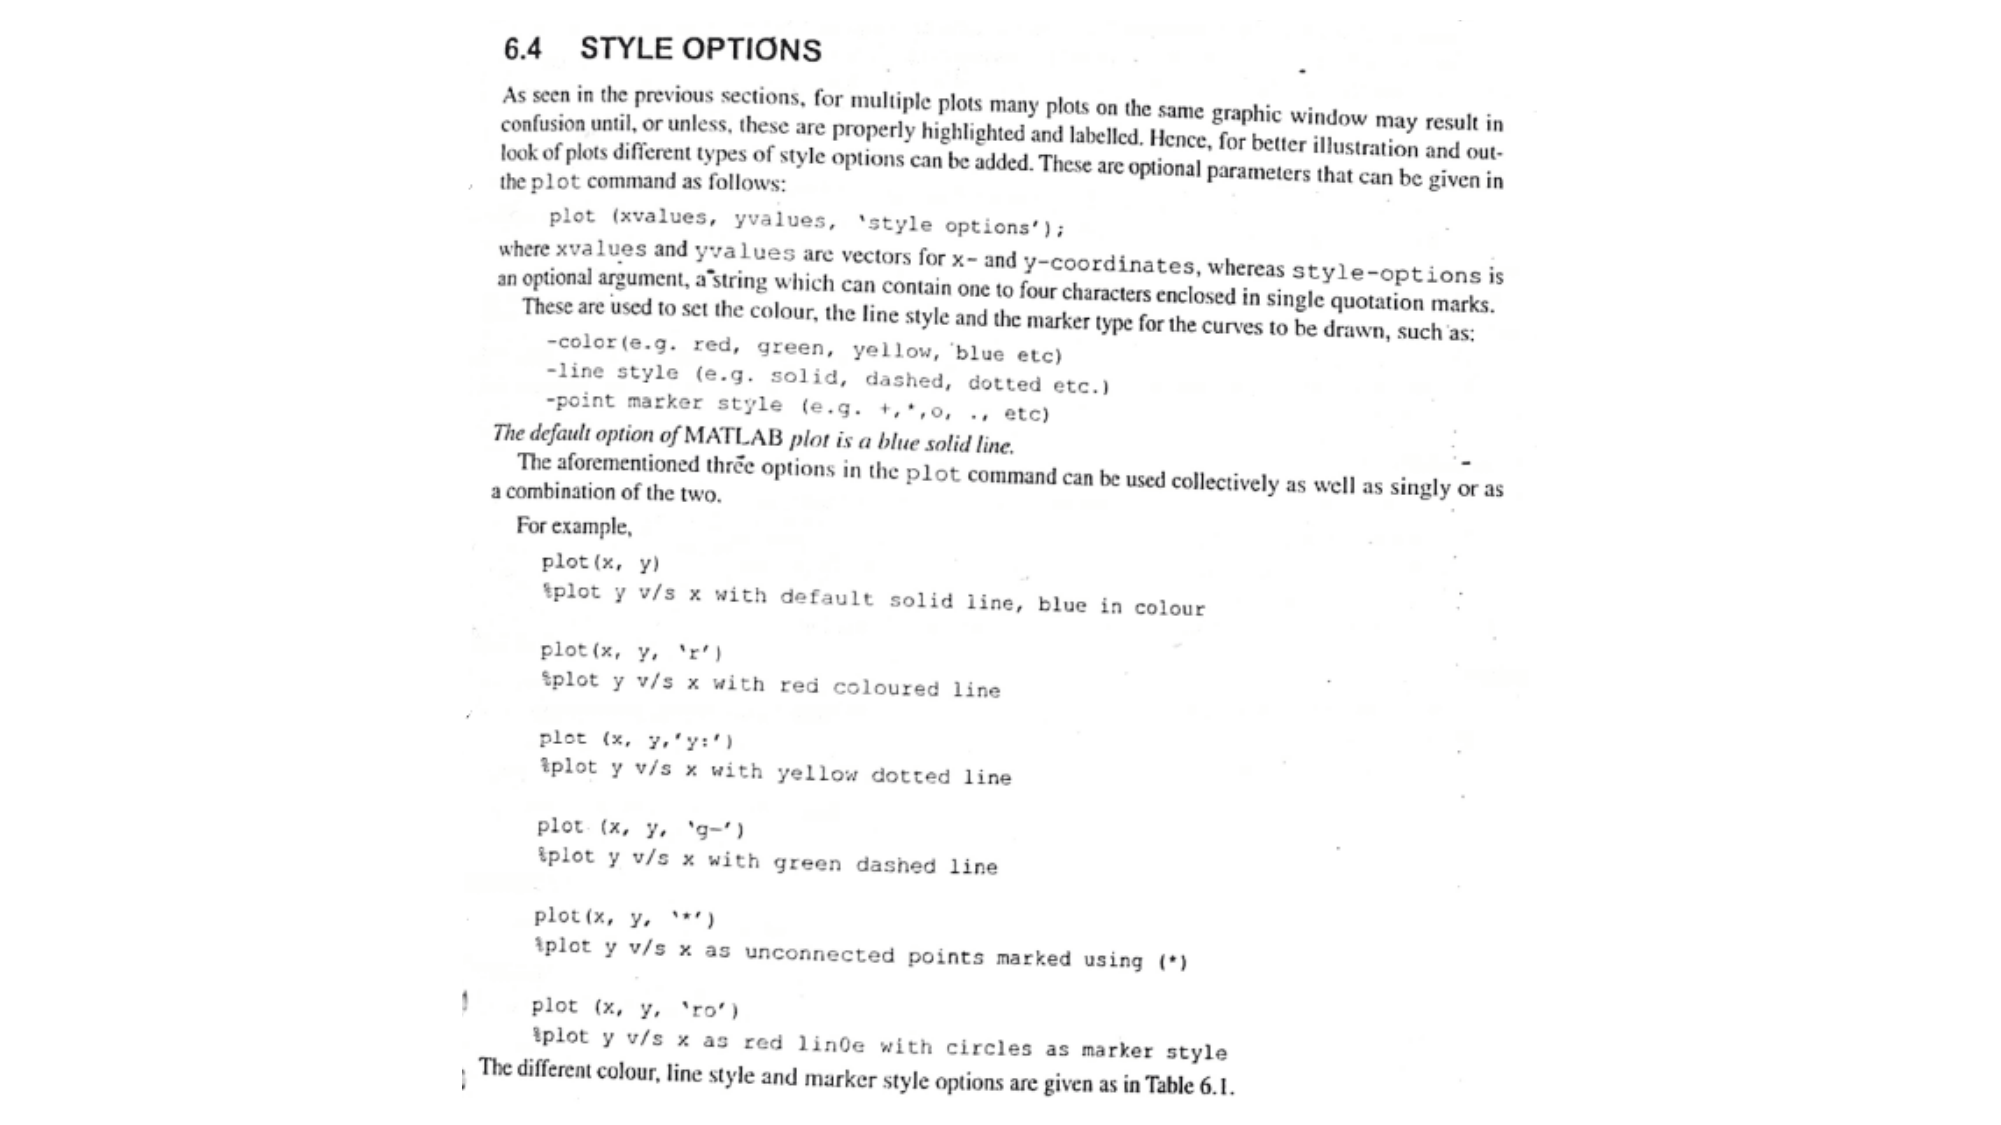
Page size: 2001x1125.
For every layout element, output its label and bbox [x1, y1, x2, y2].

picture [462, 20, 1537, 1105]
